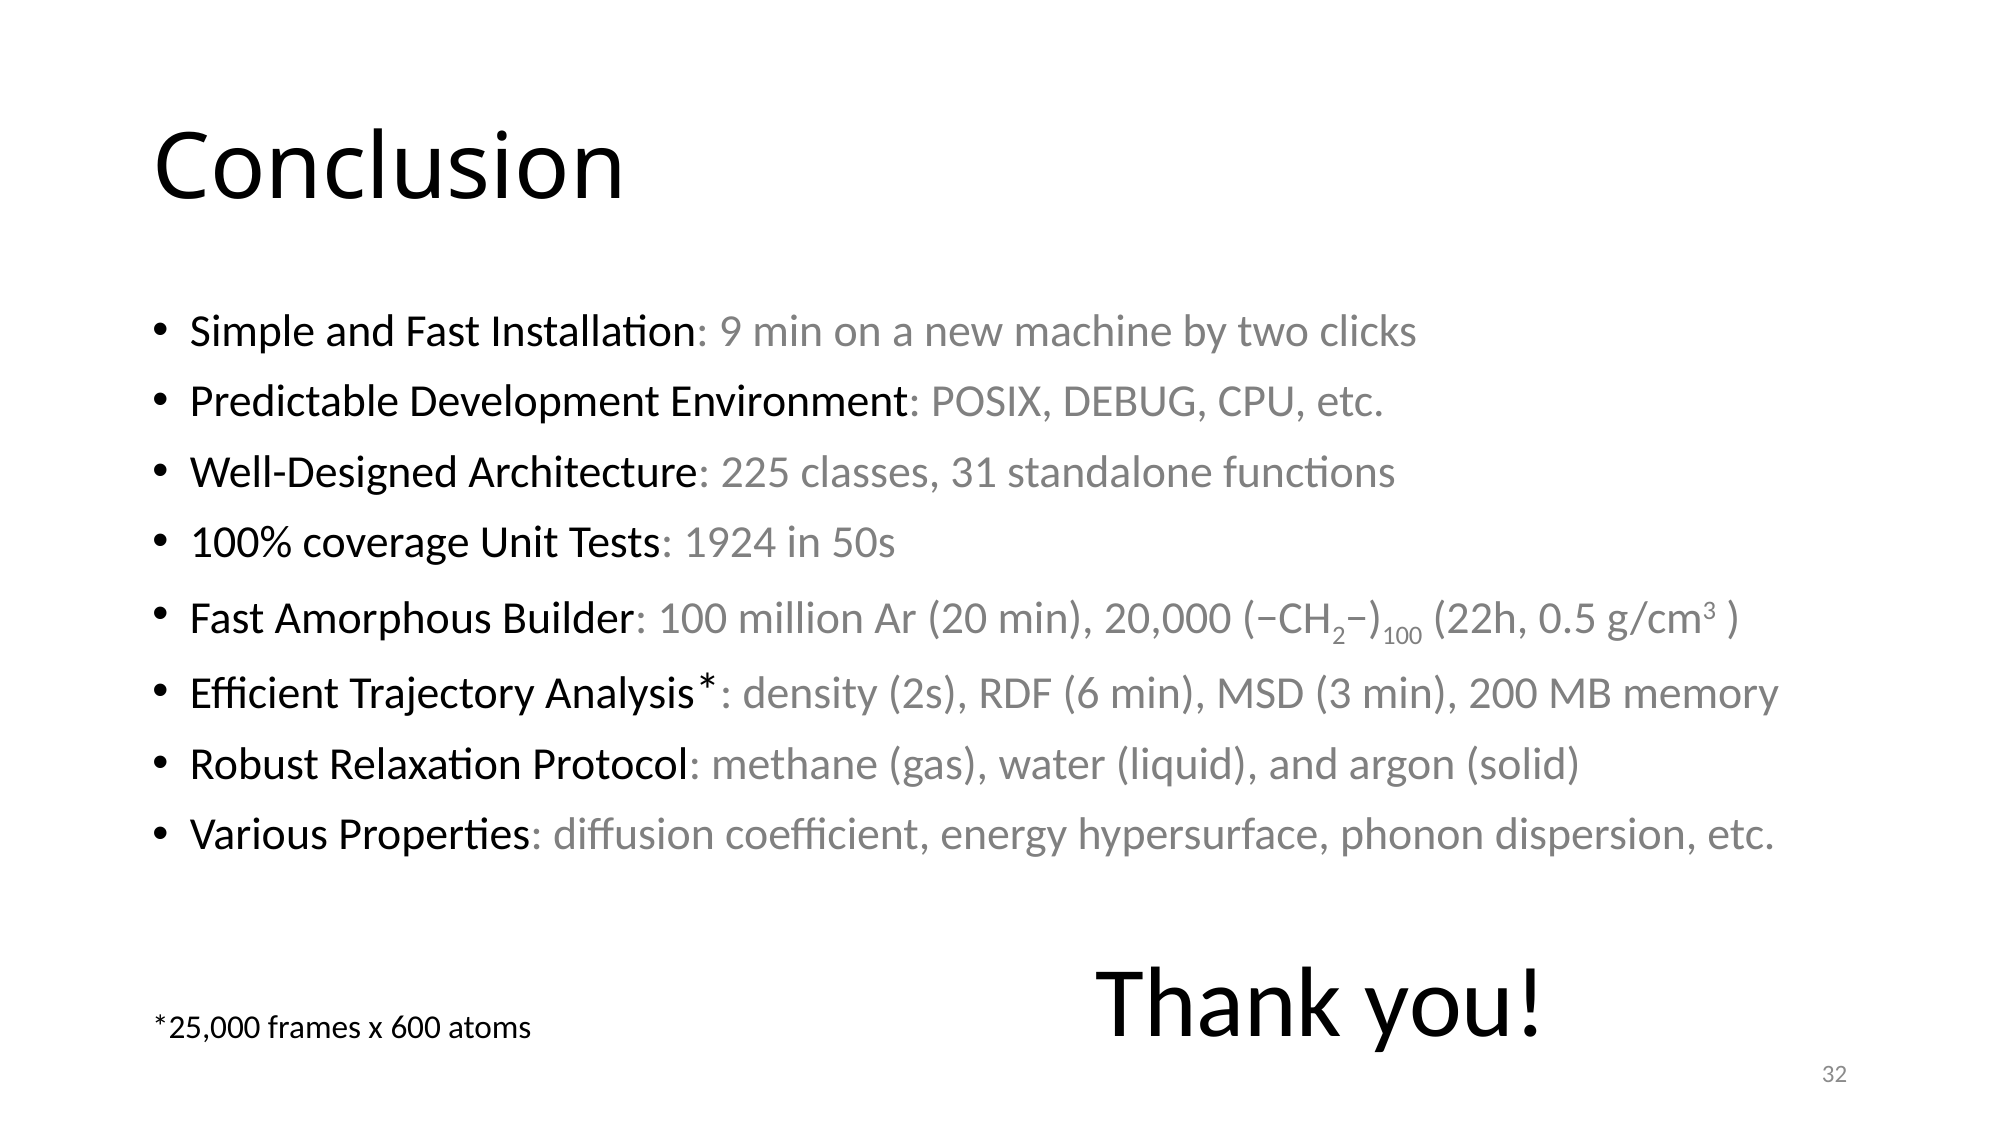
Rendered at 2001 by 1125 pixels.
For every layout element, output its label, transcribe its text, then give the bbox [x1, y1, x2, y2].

text_box *25,000 frames x 600 atoms [137, 997, 1080, 1053]
title Conclusion [137, 59, 1863, 278]
text_box Thank you! [1080, 928, 1562, 1064]
slide_number 32 [1412, 1042, 1863, 1103]
list Simple and Fast Installation: 9 min on a new machine by two clicks Predictable Development Environment: POSIX, DEBUG, CPU, etc. Well-Designed Architecture: 225 classes, 31 standalone functions 100% coverage Unit Tests: 1924 in 50s Fast Amorphous Builder: 100 million Ar (20 min), 20,000 (−CH2−)100 (22h, 0.5 g/cm3 ) Efficient Trajectory Analysis*: density (2s), RDF (6 min), MSD (3 min), 200 MB memory Robust Relaxation Protocol: methane (gas), water (liquid), and argon (solid) Various Properties: diffusion coefficient, energy hypersurface, phonon dispersion, etc. [137, 299, 1852, 1014]
